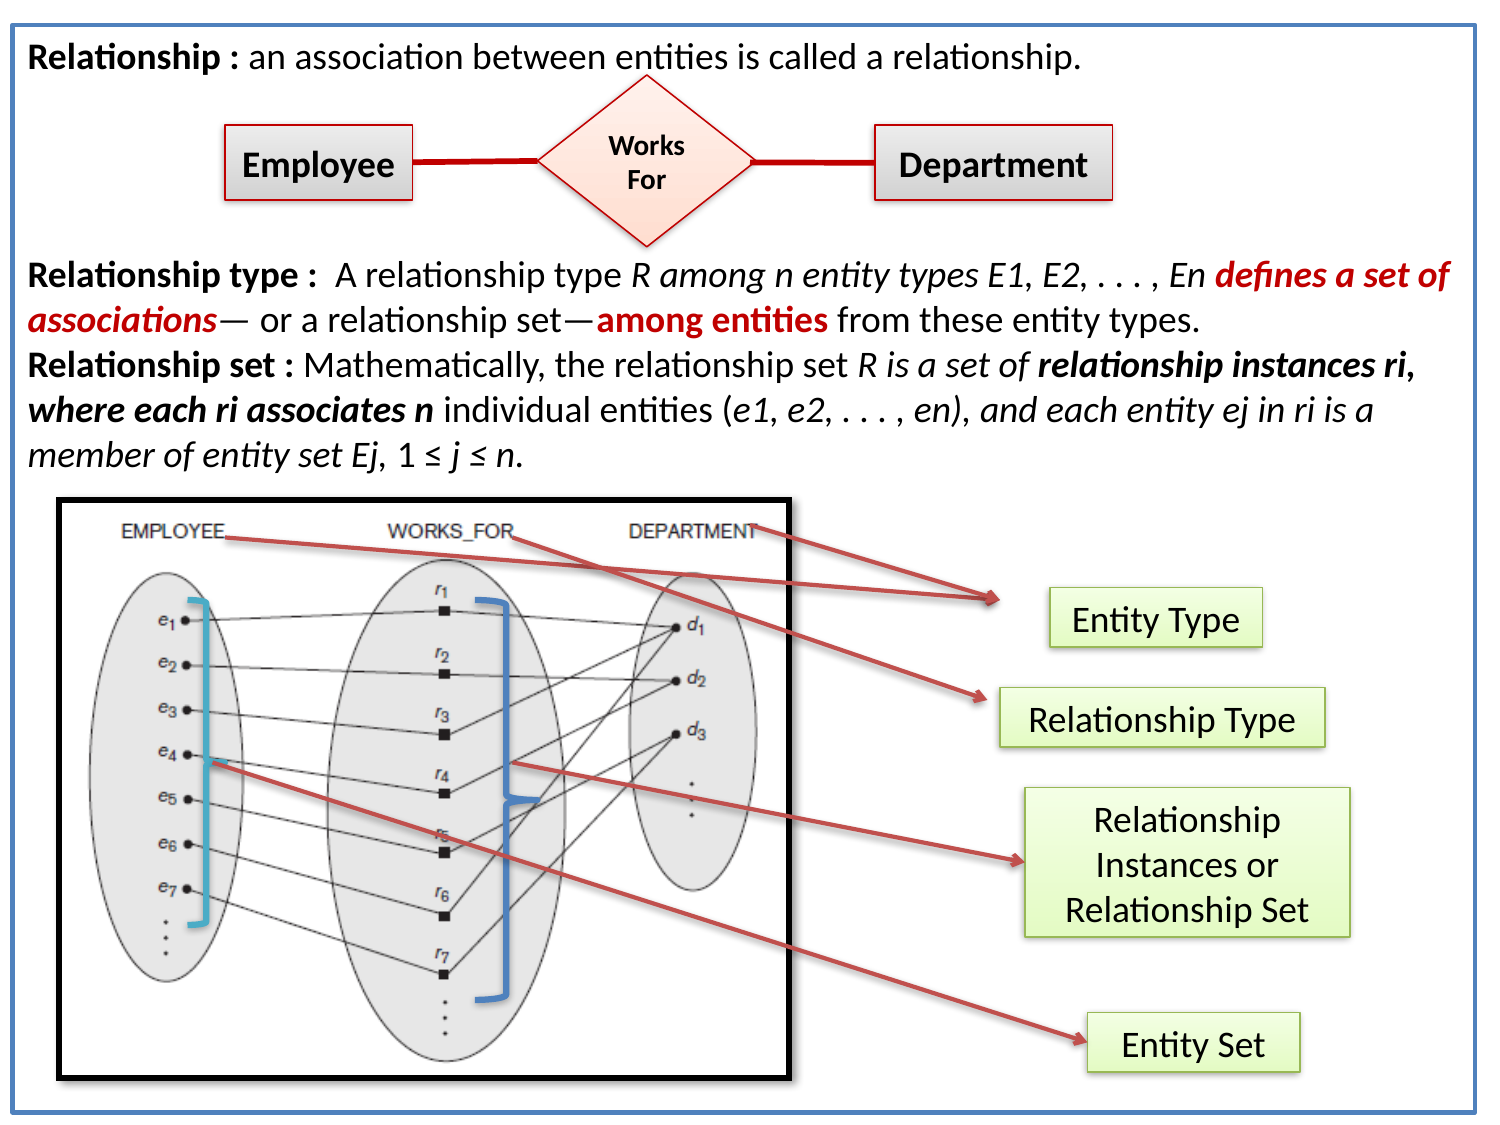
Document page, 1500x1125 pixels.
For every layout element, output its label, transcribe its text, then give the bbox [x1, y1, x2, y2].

text_box Entity Type [1049, 587, 1263, 648]
text_box Relationship : an association between entities is called a relationship. Relationship type : A relationship type R among n entity types E1, E2, . . . , En defines a set of associations— or a relationship set—among entities from these entity types. Relationship set : Mathematically, the relationship set R is a set of relationship instances ri, where each ri associates n individual entities (e1, e2, . . . , en), and each entity ej in ri is a member of entity set Ej, 1 ≤ j ≤ n. [10, 23, 1477, 1115]
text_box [224, 537, 510, 601]
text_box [512, 537, 988, 701]
text_box Entity Set [1087, 1012, 1301, 1073]
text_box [749, 524, 1001, 601]
text_box Relationship Instances or Relationship Set [1091, 787, 1351, 938]
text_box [212, 762, 1088, 1043]
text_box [224, 74, 1113, 247]
picture [62, 502, 787, 1076]
text_box Relationship Type [999, 687, 1326, 748]
